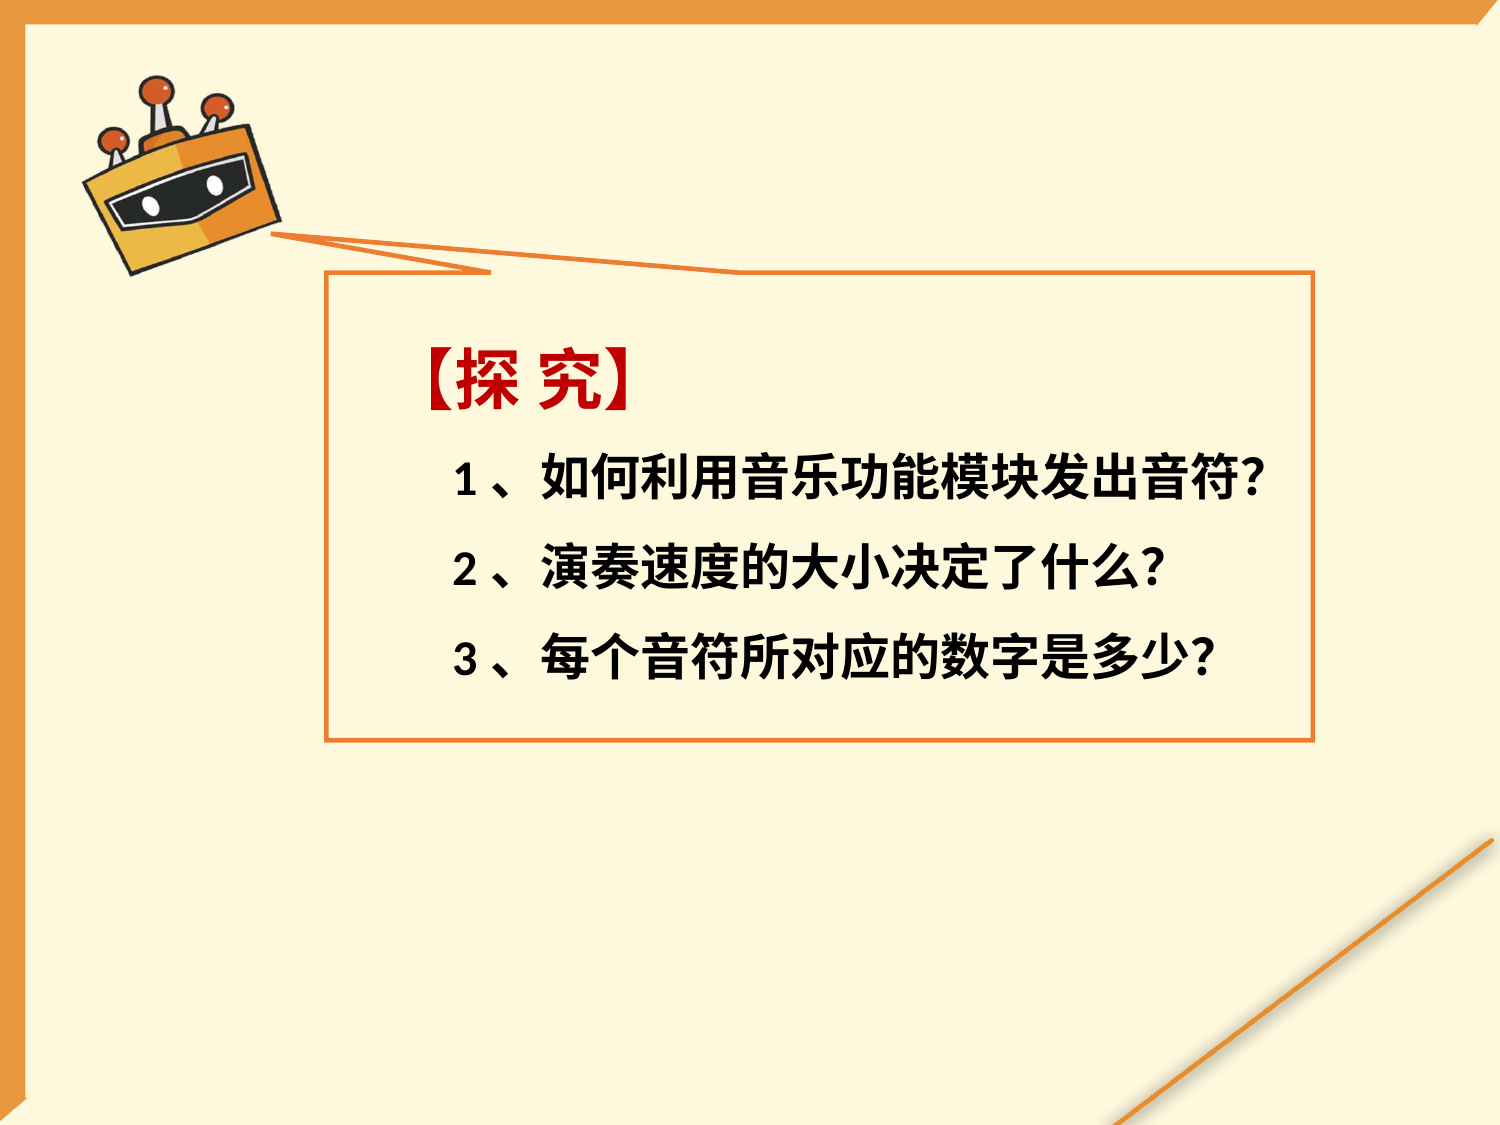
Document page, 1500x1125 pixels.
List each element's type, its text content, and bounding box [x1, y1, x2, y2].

text_box 1、如何利用音乐功能模块发出音符？ 2、演奏速度的大小决定了什么？ 3、每个音符所对应的数字是多少？ [438, 407, 1396, 693]
picture [0, 0, 1500, 1125]
text_box [270, 232, 1314, 742]
text_box 【探 究】 [373, 290, 686, 426]
